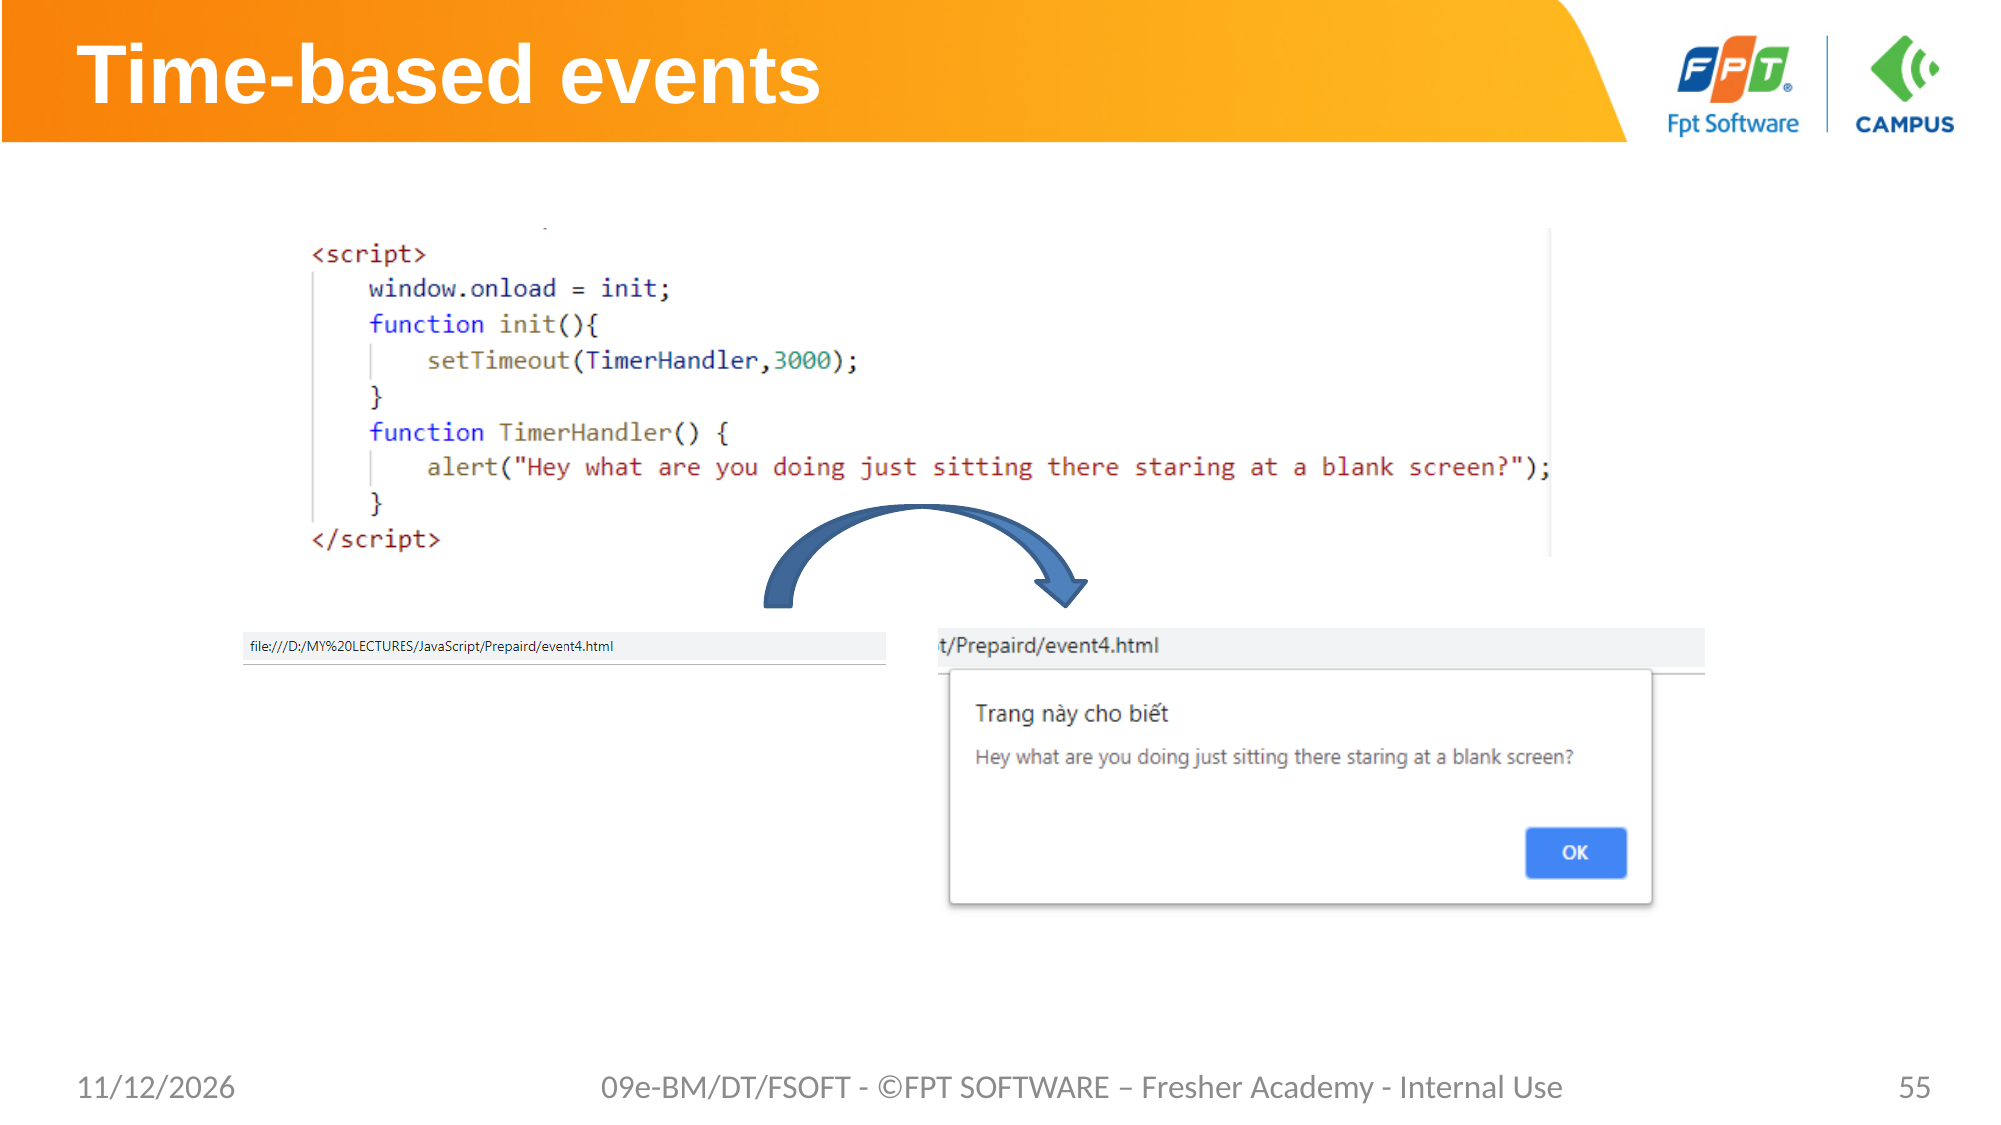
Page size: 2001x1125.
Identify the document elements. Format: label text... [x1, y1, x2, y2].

slide_number 55 [1800, 1055, 1947, 1116]
footer 09e-BM/DT/FSOFT - ©FPT SOFTWARE – Fresher Academy - Internal Use [385, 1055, 1780, 1116]
picture [2, 0, 1998, 1125]
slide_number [60, 1055, 360, 1116]
title Time-based events [60, 0, 1567, 141]
text_box [763, 565, 806, 609]
text_box [1034, 565, 1088, 609]
